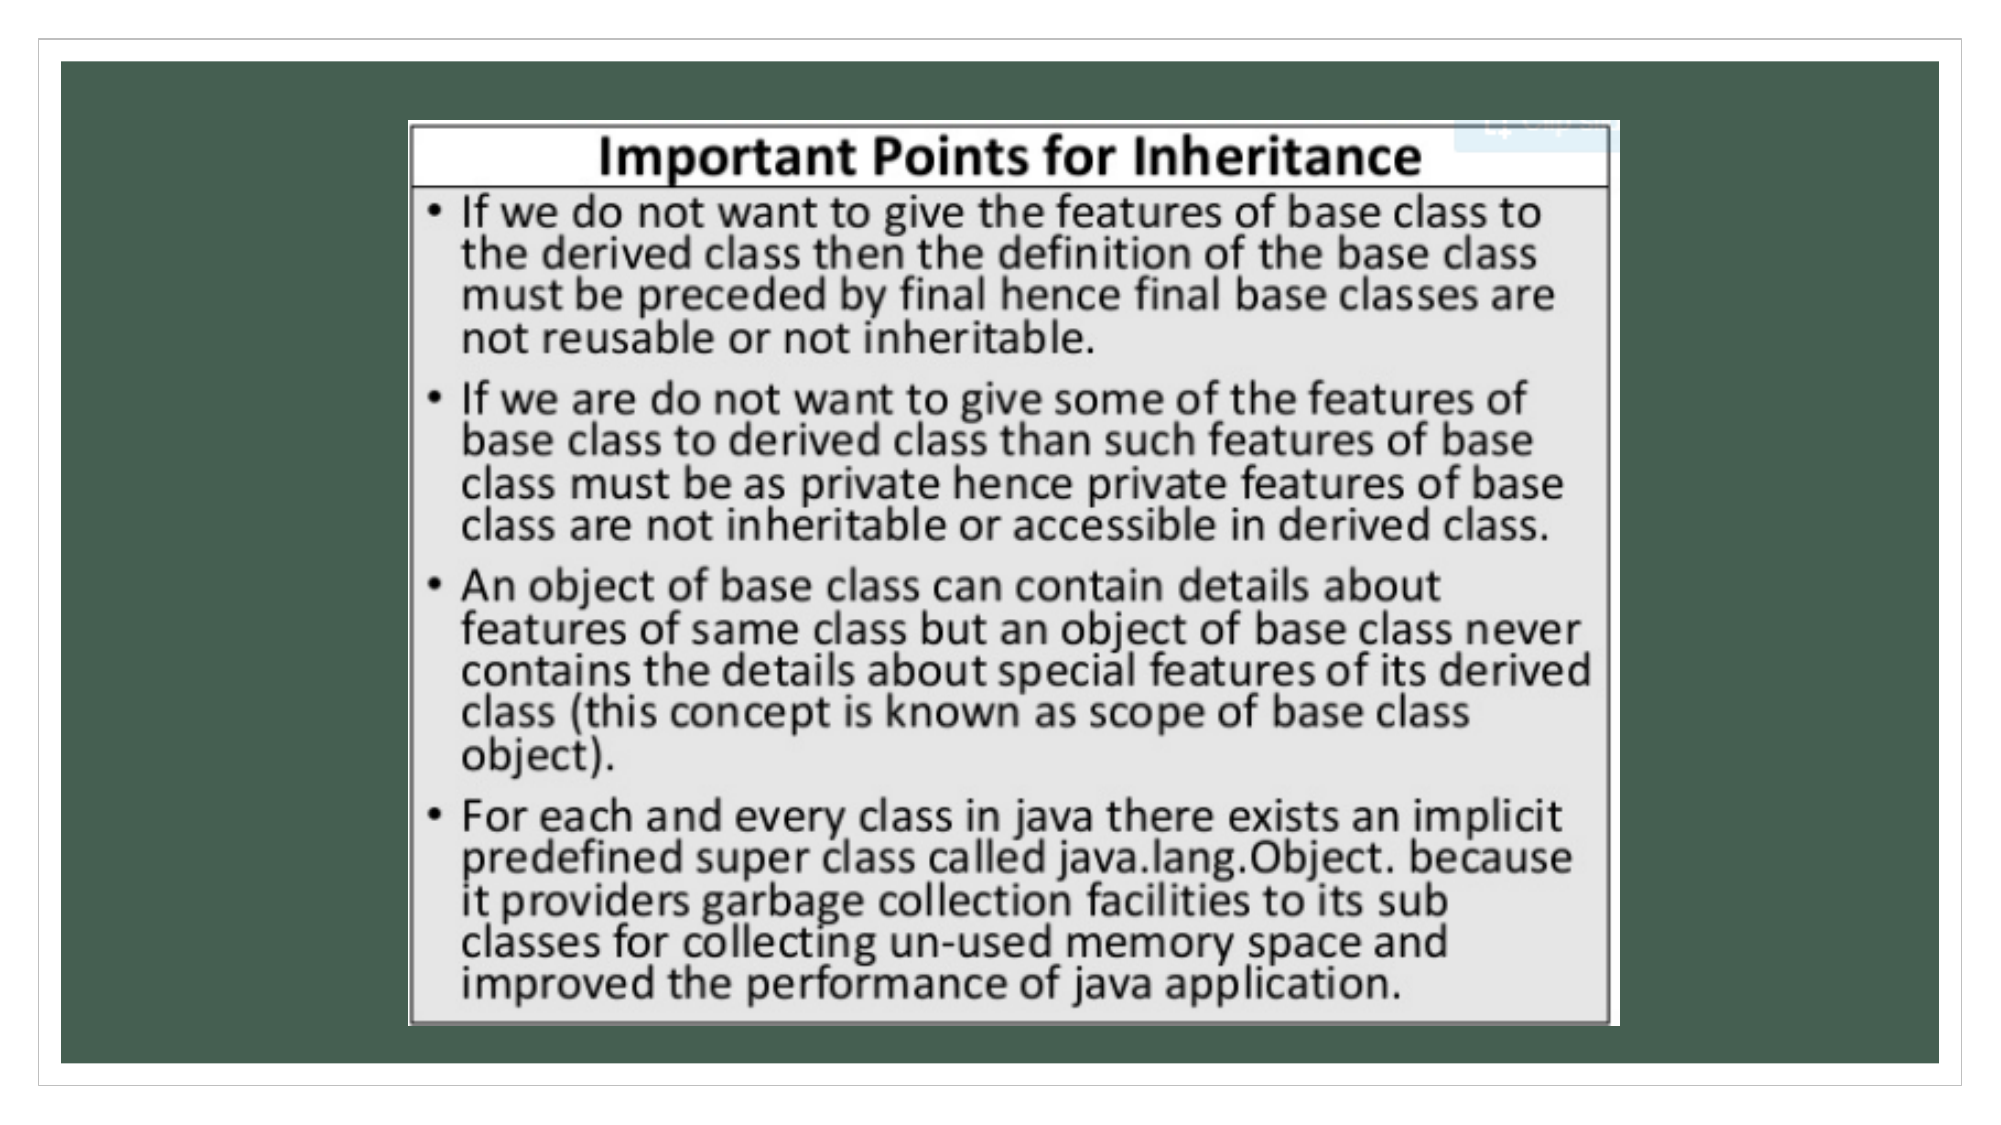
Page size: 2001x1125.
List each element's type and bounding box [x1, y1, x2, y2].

picture [408, 120, 1620, 1026]
